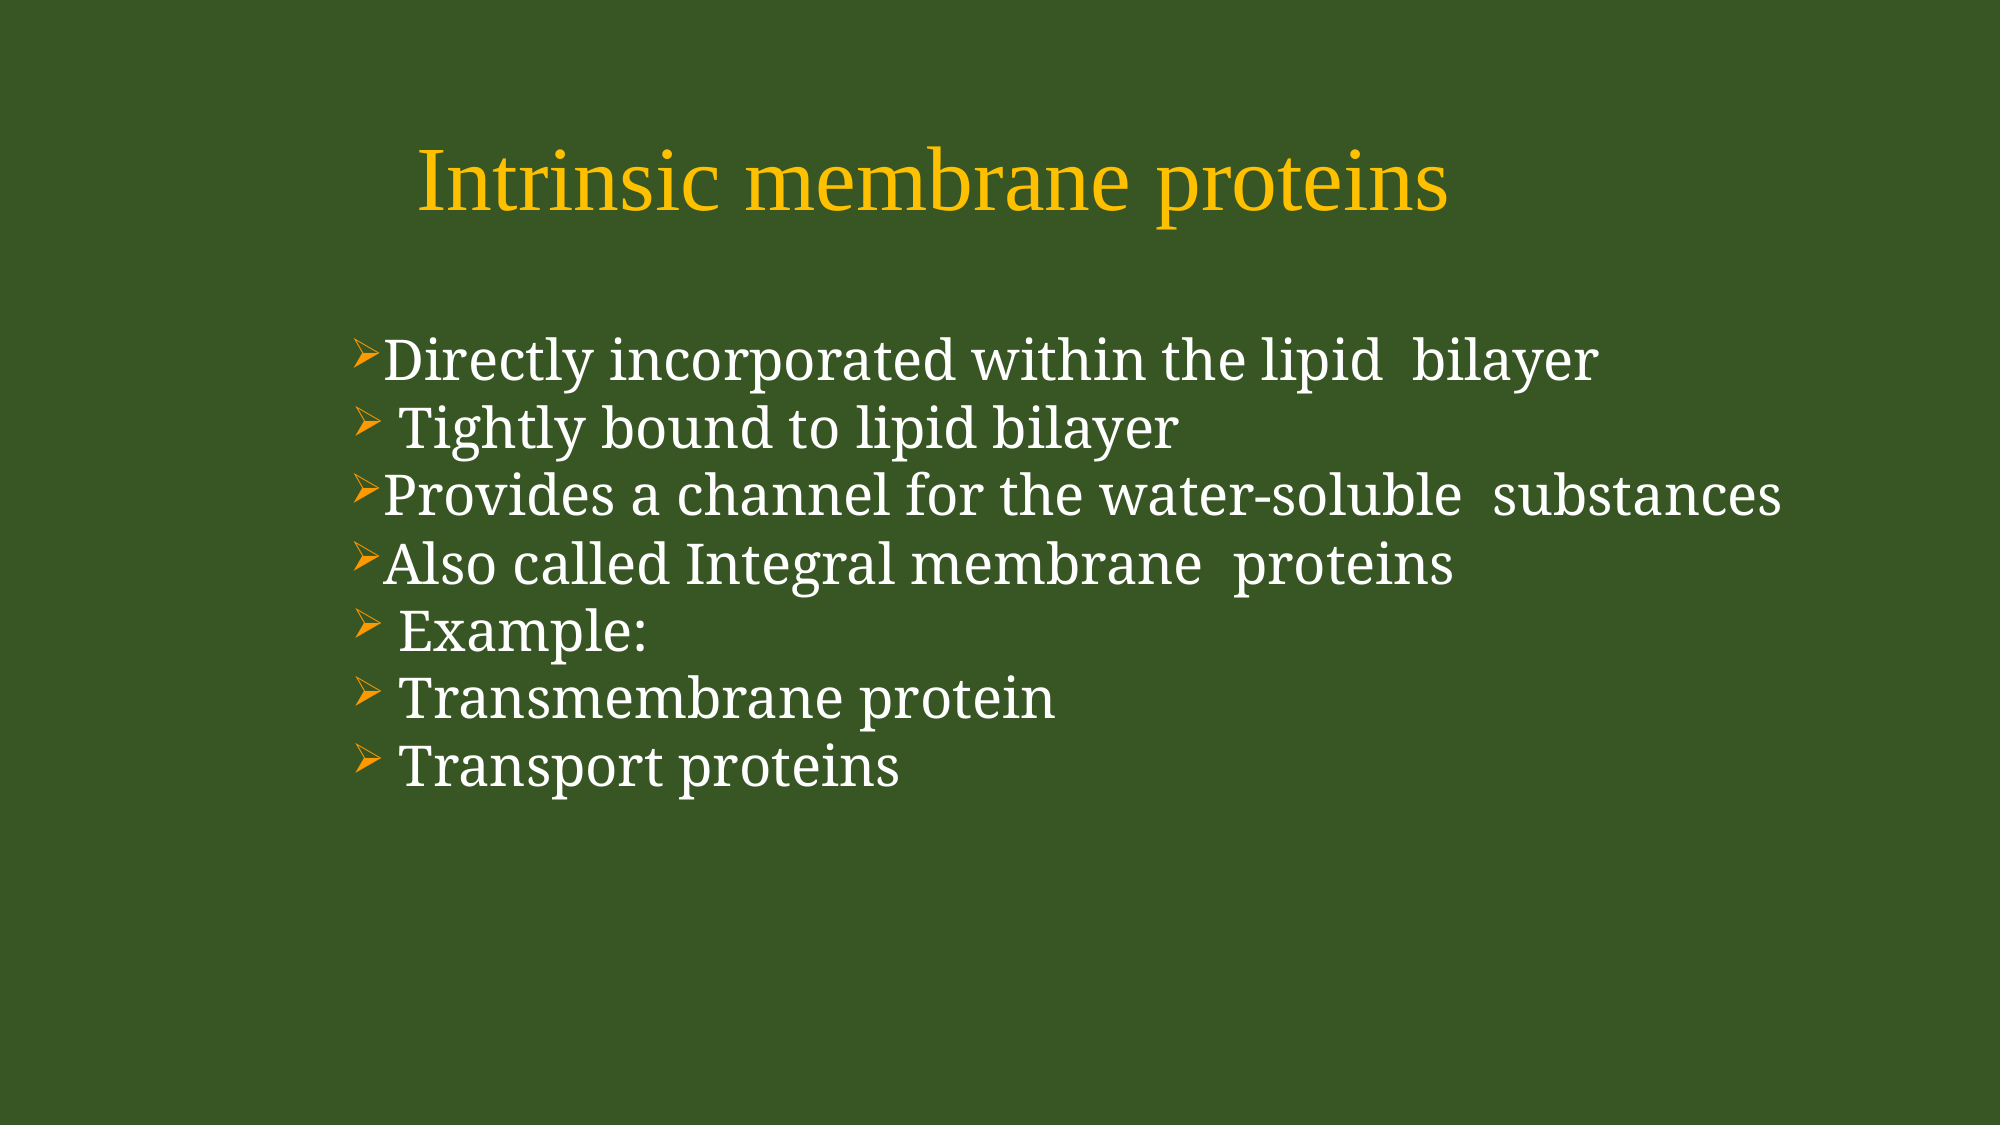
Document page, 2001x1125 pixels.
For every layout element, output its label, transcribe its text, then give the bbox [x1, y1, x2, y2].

text_box Directly incorporated within the lipid bilayer Tightly bound to lipid bilayer Provides a channel for the water-soluble substances Also called Integral membrane proteins Example: Transmembrane protein Transport proteins [349, 322, 1847, 798]
title Intrinsic membrane proteins [414, 77, 1586, 268]
